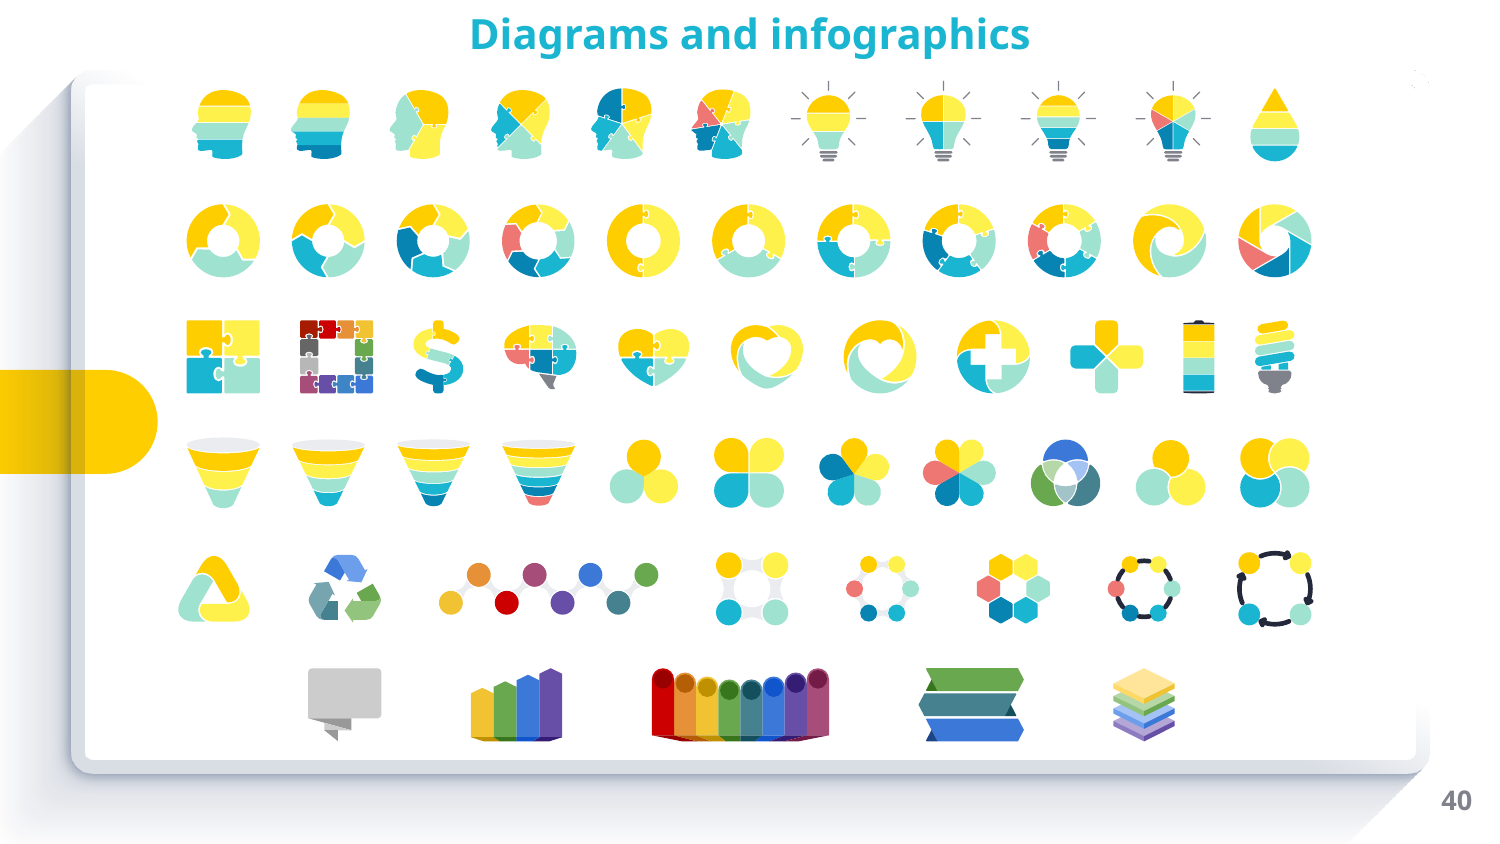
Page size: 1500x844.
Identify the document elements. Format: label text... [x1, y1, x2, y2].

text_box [308, 554, 382, 623]
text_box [715, 551, 789, 626]
picture [0, 0, 1500, 844]
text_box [186, 204, 261, 278]
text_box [922, 437, 997, 509]
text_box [307, 668, 382, 742]
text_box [922, 204, 996, 278]
slide_number 40 [1414, 759, 1500, 844]
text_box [1254, 319, 1296, 394]
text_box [590, 87, 653, 162]
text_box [1238, 437, 1312, 508]
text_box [606, 204, 681, 278]
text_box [438, 562, 659, 615]
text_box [711, 204, 786, 278]
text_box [290, 87, 351, 162]
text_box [186, 437, 260, 509]
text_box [905, 80, 982, 162]
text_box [177, 555, 251, 622]
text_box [1132, 204, 1207, 278]
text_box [191, 87, 252, 162]
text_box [501, 439, 576, 506]
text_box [976, 553, 1051, 624]
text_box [413, 319, 464, 394]
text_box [1027, 439, 1102, 507]
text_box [291, 439, 366, 507]
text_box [1183, 319, 1215, 394]
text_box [712, 435, 786, 510]
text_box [1238, 551, 1312, 626]
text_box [1250, 87, 1300, 162]
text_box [299, 319, 374, 394]
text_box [843, 319, 917, 394]
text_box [1070, 319, 1144, 394]
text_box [186, 319, 260, 394]
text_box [651, 667, 830, 742]
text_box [1238, 204, 1312, 278]
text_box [606, 439, 681, 507]
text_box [470, 667, 563, 742]
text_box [790, 80, 867, 162]
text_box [1113, 667, 1175, 742]
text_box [501, 203, 576, 278]
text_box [291, 204, 365, 278]
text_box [845, 555, 920, 622]
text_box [918, 667, 1025, 742]
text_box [817, 204, 891, 278]
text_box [817, 437, 891, 508]
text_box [1135, 80, 1212, 162]
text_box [490, 88, 552, 162]
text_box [1020, 80, 1097, 162]
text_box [730, 324, 804, 389]
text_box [503, 324, 577, 390]
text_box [396, 204, 470, 278]
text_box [1132, 439, 1207, 506]
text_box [956, 319, 1031, 394]
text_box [690, 87, 752, 162]
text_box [616, 327, 691, 387]
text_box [389, 87, 452, 162]
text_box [1027, 204, 1102, 278]
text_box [1107, 555, 1181, 622]
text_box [396, 439, 471, 507]
title Diagrams and infographics [140, 0, 1360, 73]
